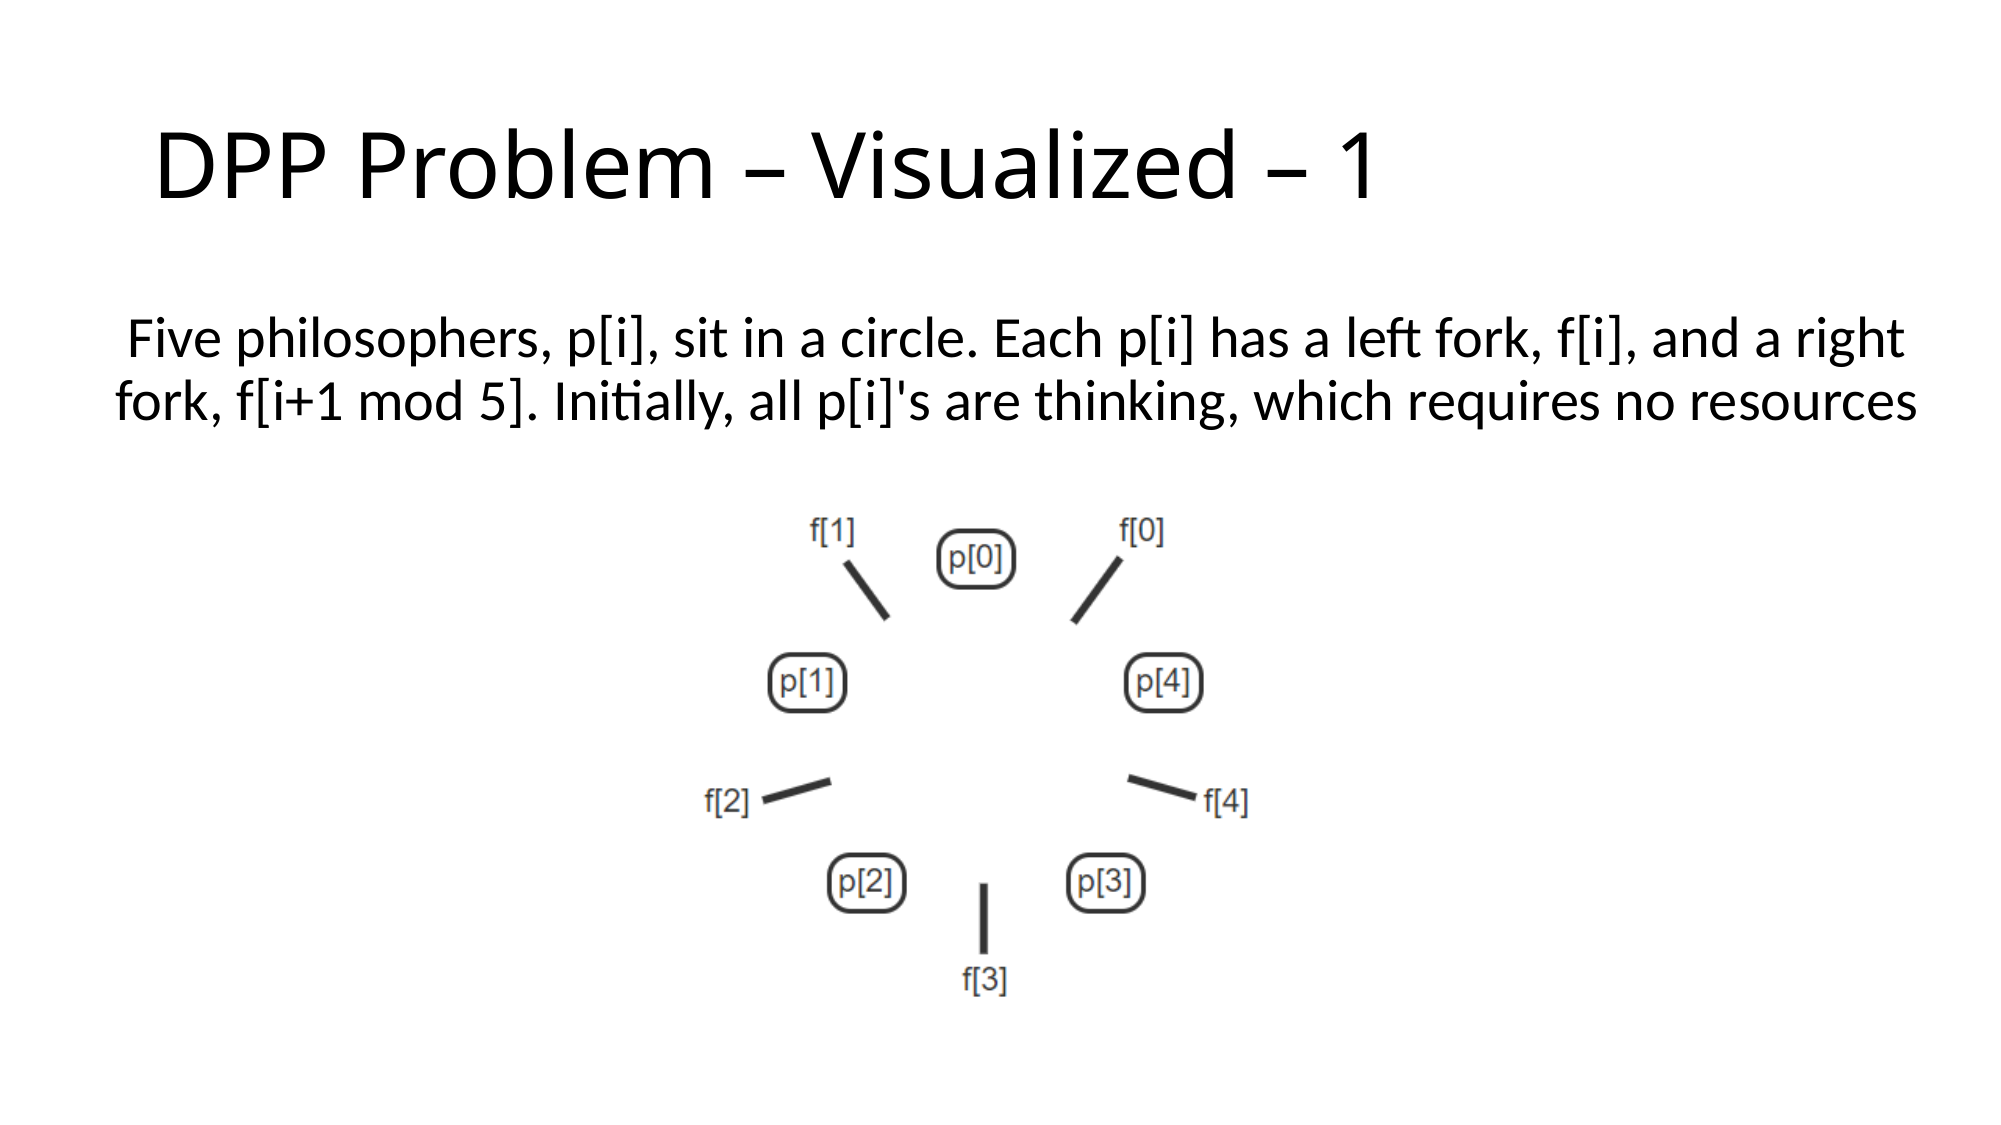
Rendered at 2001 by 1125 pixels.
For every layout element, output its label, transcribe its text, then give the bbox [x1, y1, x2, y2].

picture [681, 485, 1318, 1036]
title DPP Problem – Visualized – 1 [137, 59, 1863, 278]
list Five philosophers, p[i], sit in a circle. Each p[i] has a left fork, f[i], and a right fork, f[i+1 mod 5]. Initially, all p[i]'s are thinking, which requires no resources [64, 299, 1970, 1014]
